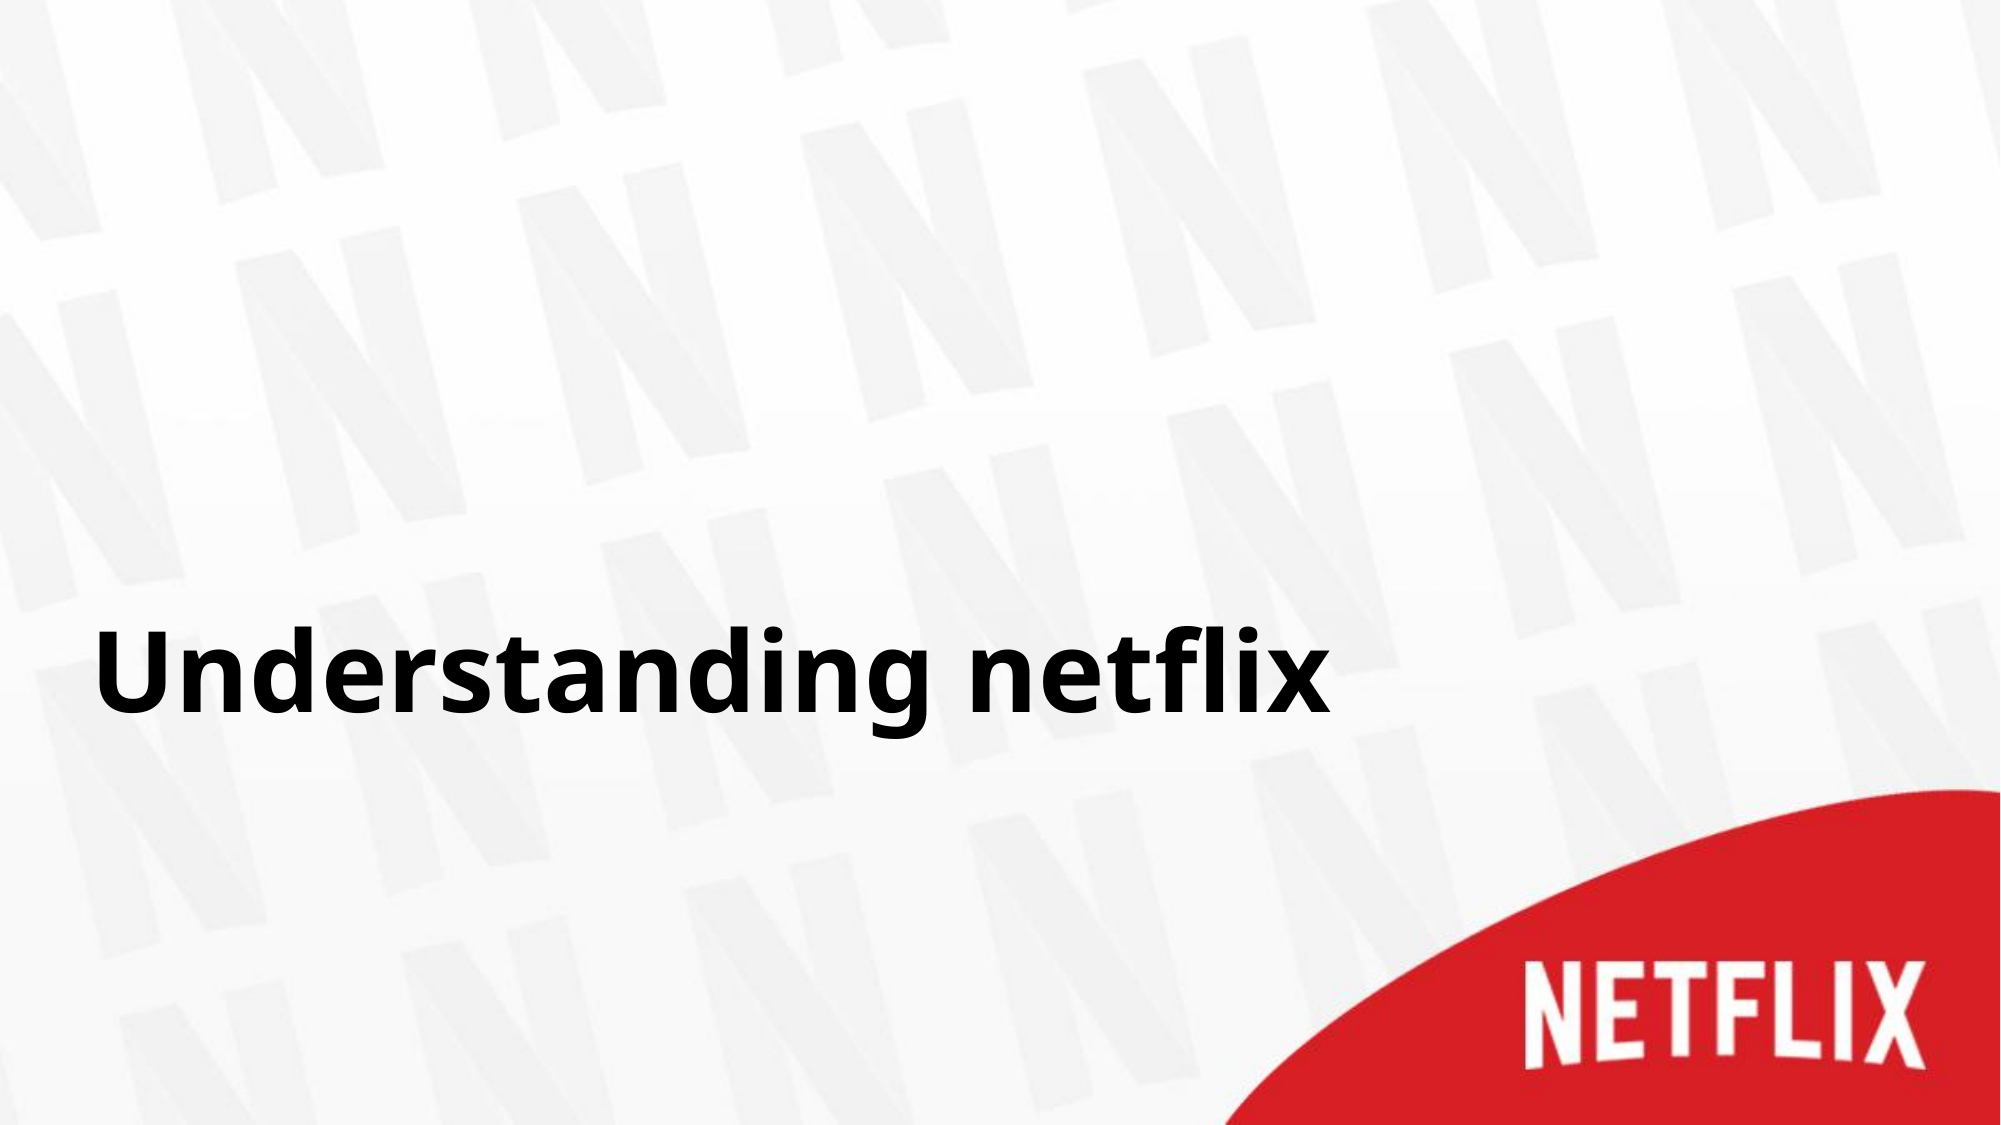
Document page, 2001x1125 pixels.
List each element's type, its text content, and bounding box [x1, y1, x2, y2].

title Understanding netflix [75, 276, 1430, 745]
picture [0, 0, 2001, 1125]
